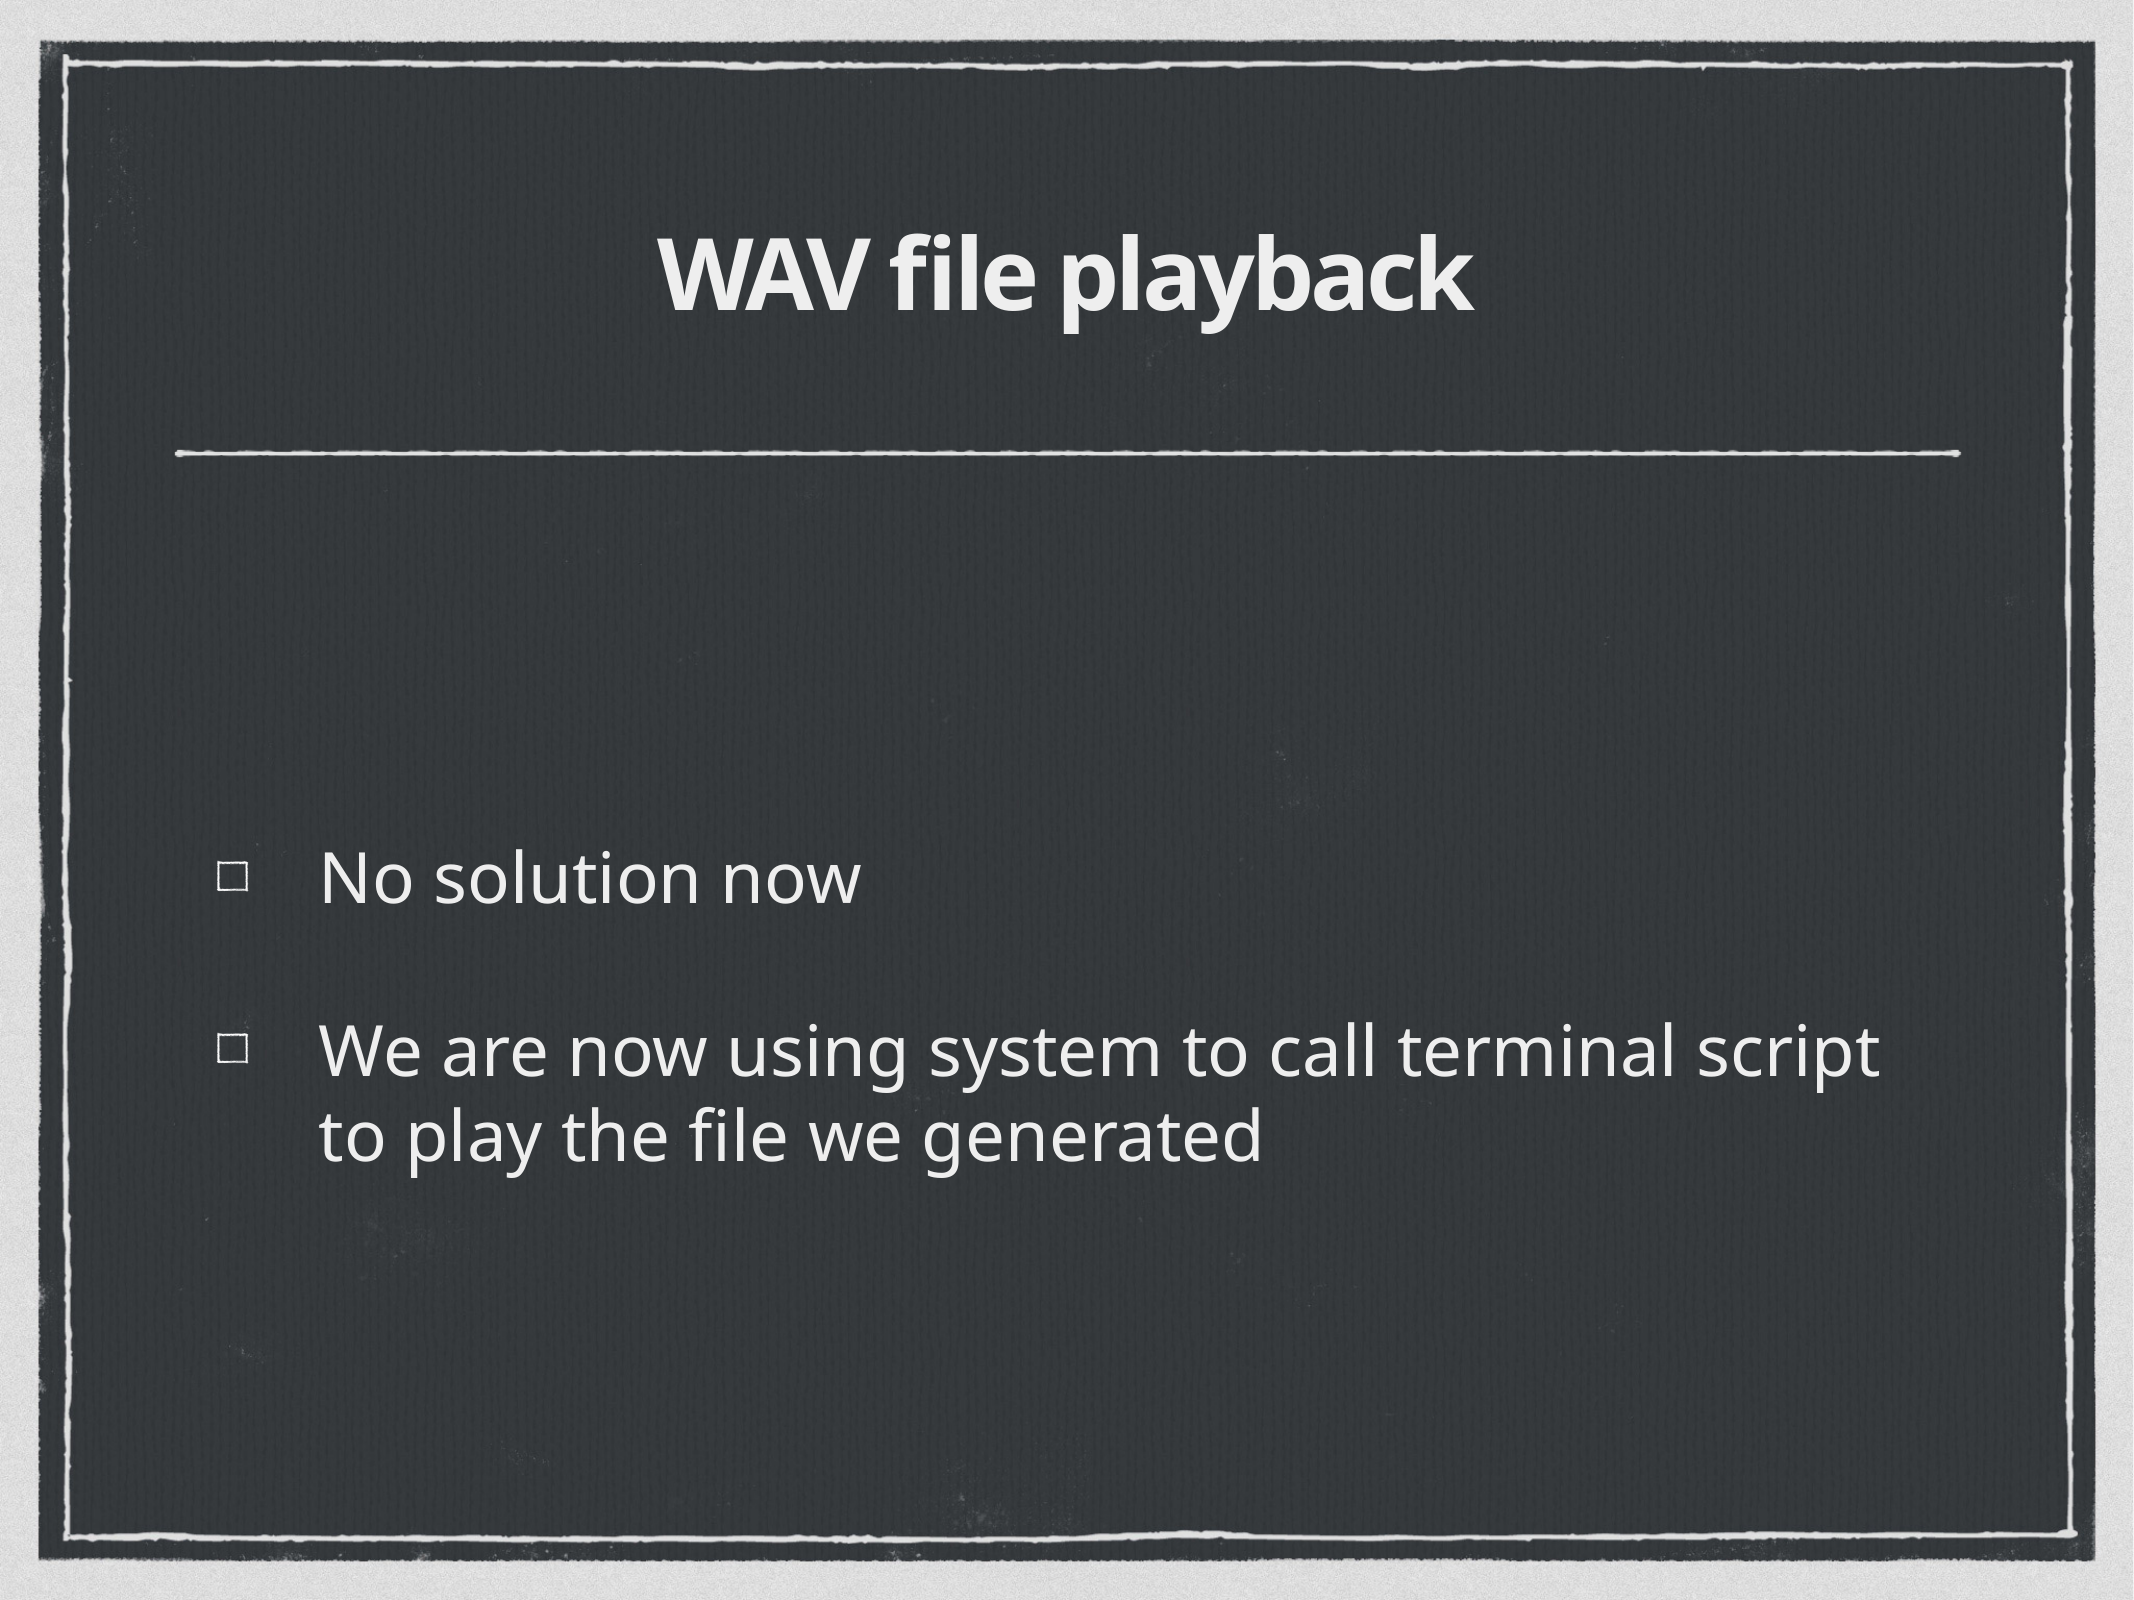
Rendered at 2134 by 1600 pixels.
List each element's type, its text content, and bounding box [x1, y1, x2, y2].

title WAV file playback [207, 114, 1926, 428]
list No solution now We are now using system to call terminal script to play the file we generated [207, 534, 1926, 1474]
picture [0, 0, 2134, 1600]
